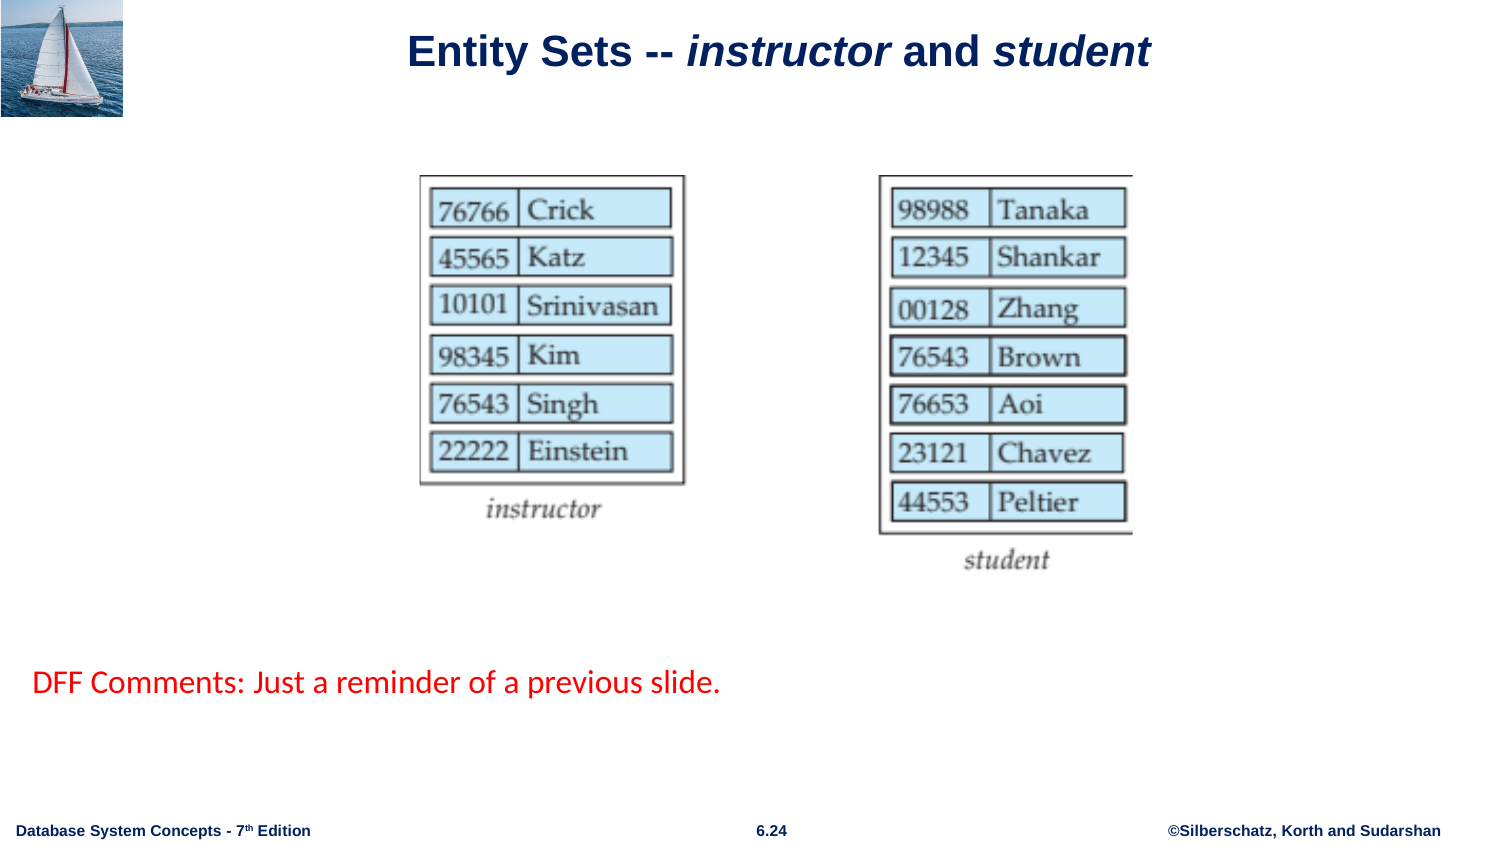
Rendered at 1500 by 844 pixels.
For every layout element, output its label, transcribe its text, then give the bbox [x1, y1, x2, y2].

picture [419, 175, 1134, 574]
text_box DFF Comments: Just a reminder of a previous slide. [17, 652, 1451, 708]
picture [0, 0, 123, 117]
title Entity Sets -- instructor and student [281, 7, 1277, 84]
